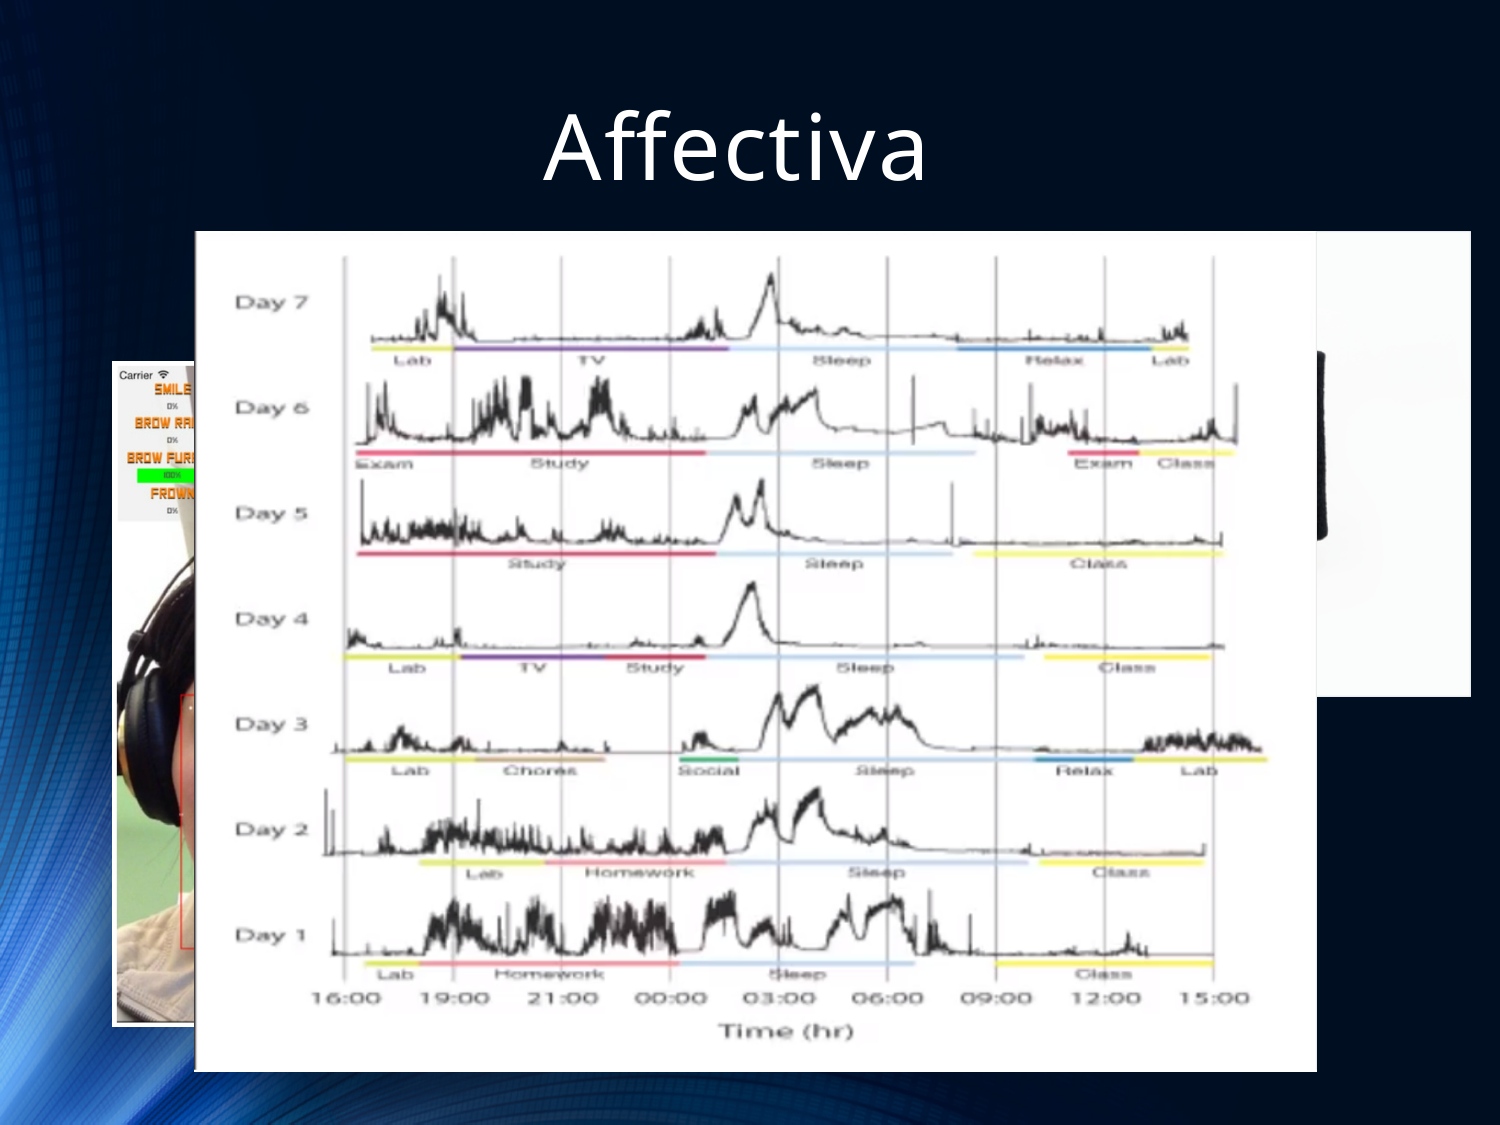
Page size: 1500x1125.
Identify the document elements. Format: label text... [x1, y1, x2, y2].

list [112, 361, 194, 1027]
title Affectiva [187, 62, 1313, 209]
picture [0, 0, 1500, 1125]
